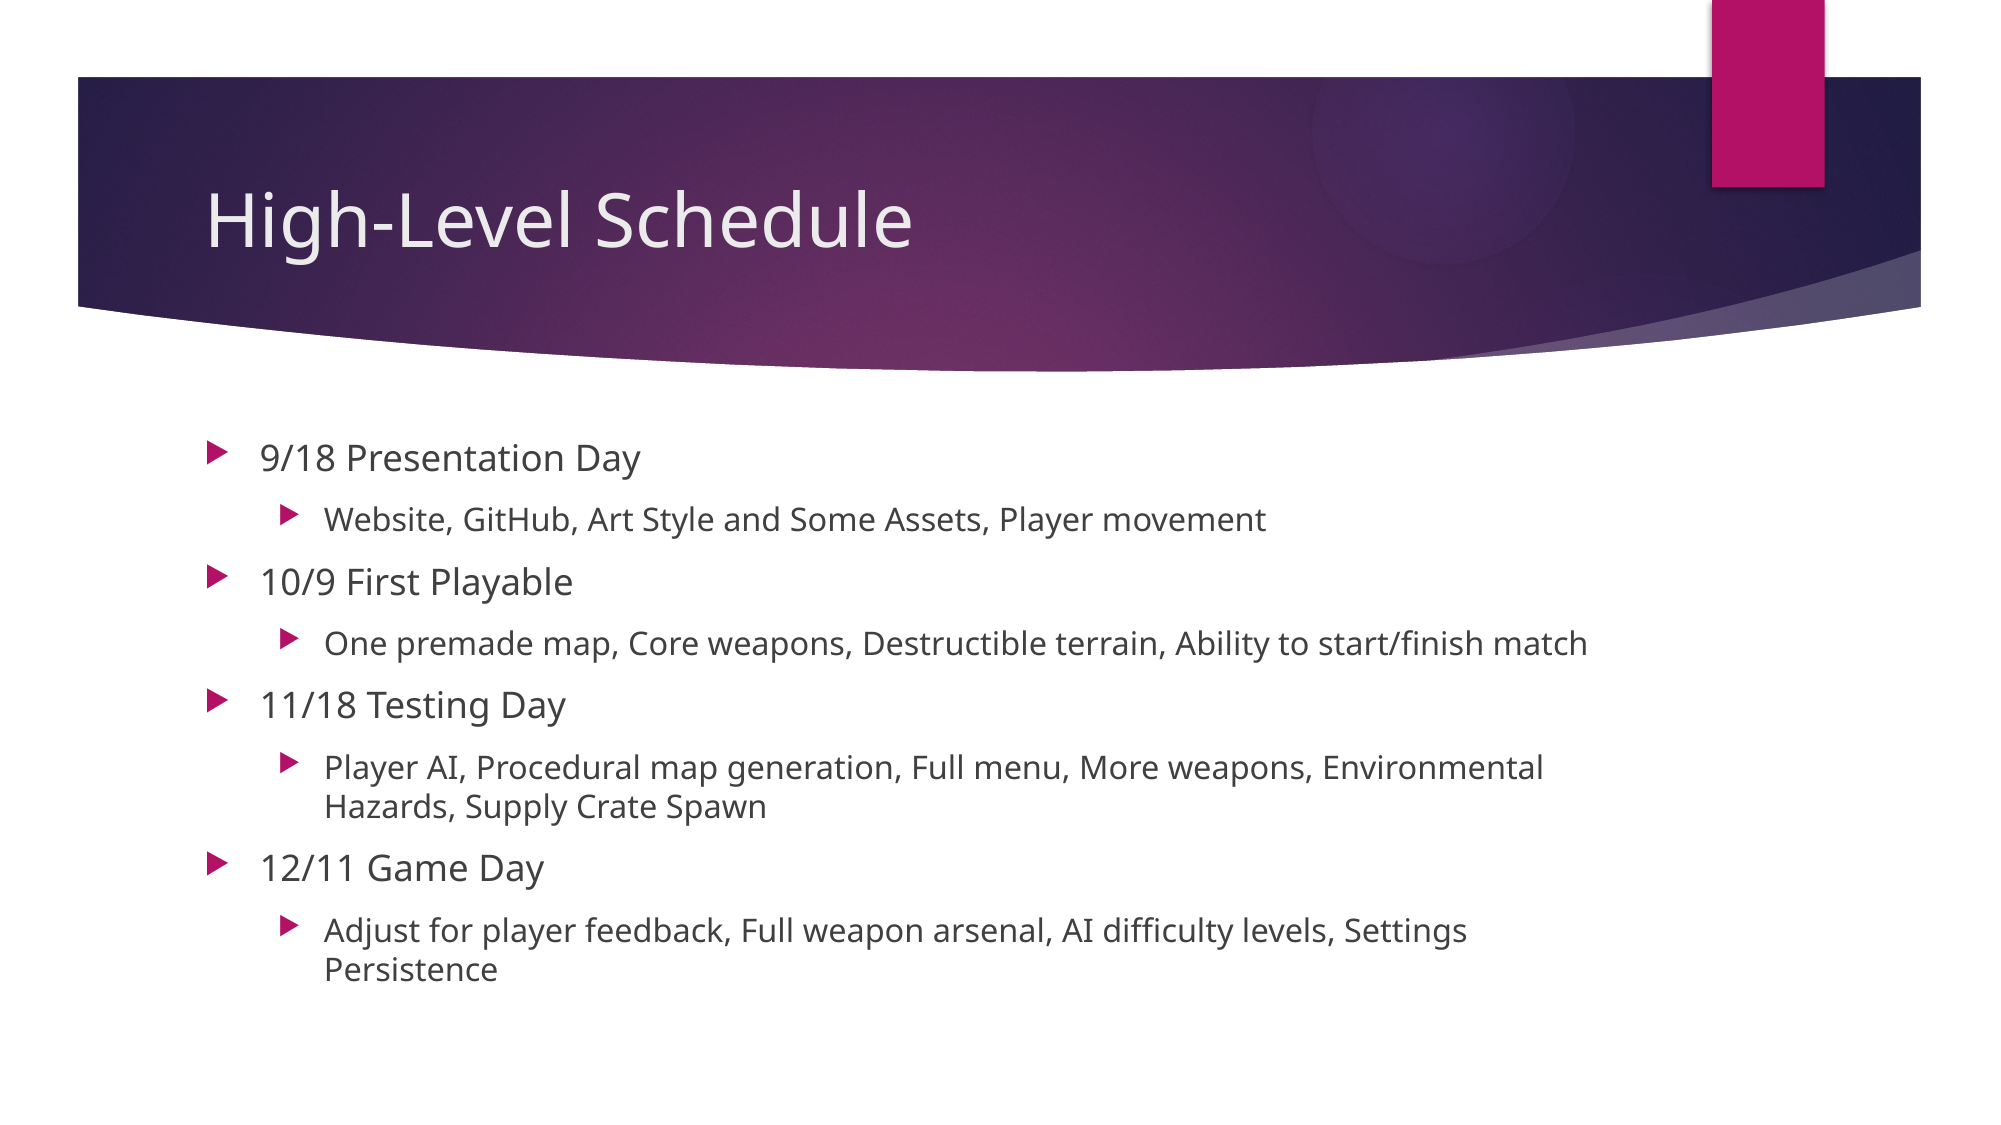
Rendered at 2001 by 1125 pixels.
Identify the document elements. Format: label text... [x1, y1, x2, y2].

title High-Level Schedule [189, 159, 1627, 276]
list 9/18 Presentation Day Website, GitHub, Art Style and Some Assets, Player movement 10/9 First Playable One premade map, Core weapons, Destructible terrain, Ability to start/finish match 11/18 Testing Day Player AI, Procedural map generation, Full menu, More weapons, Environmental Hazards, Supply Crate Spawn 12/11 Game Day Adjust for player feedback, Full weapon arsenal, AI difficulty levels, Settings Persistence [189, 427, 1638, 1025]
